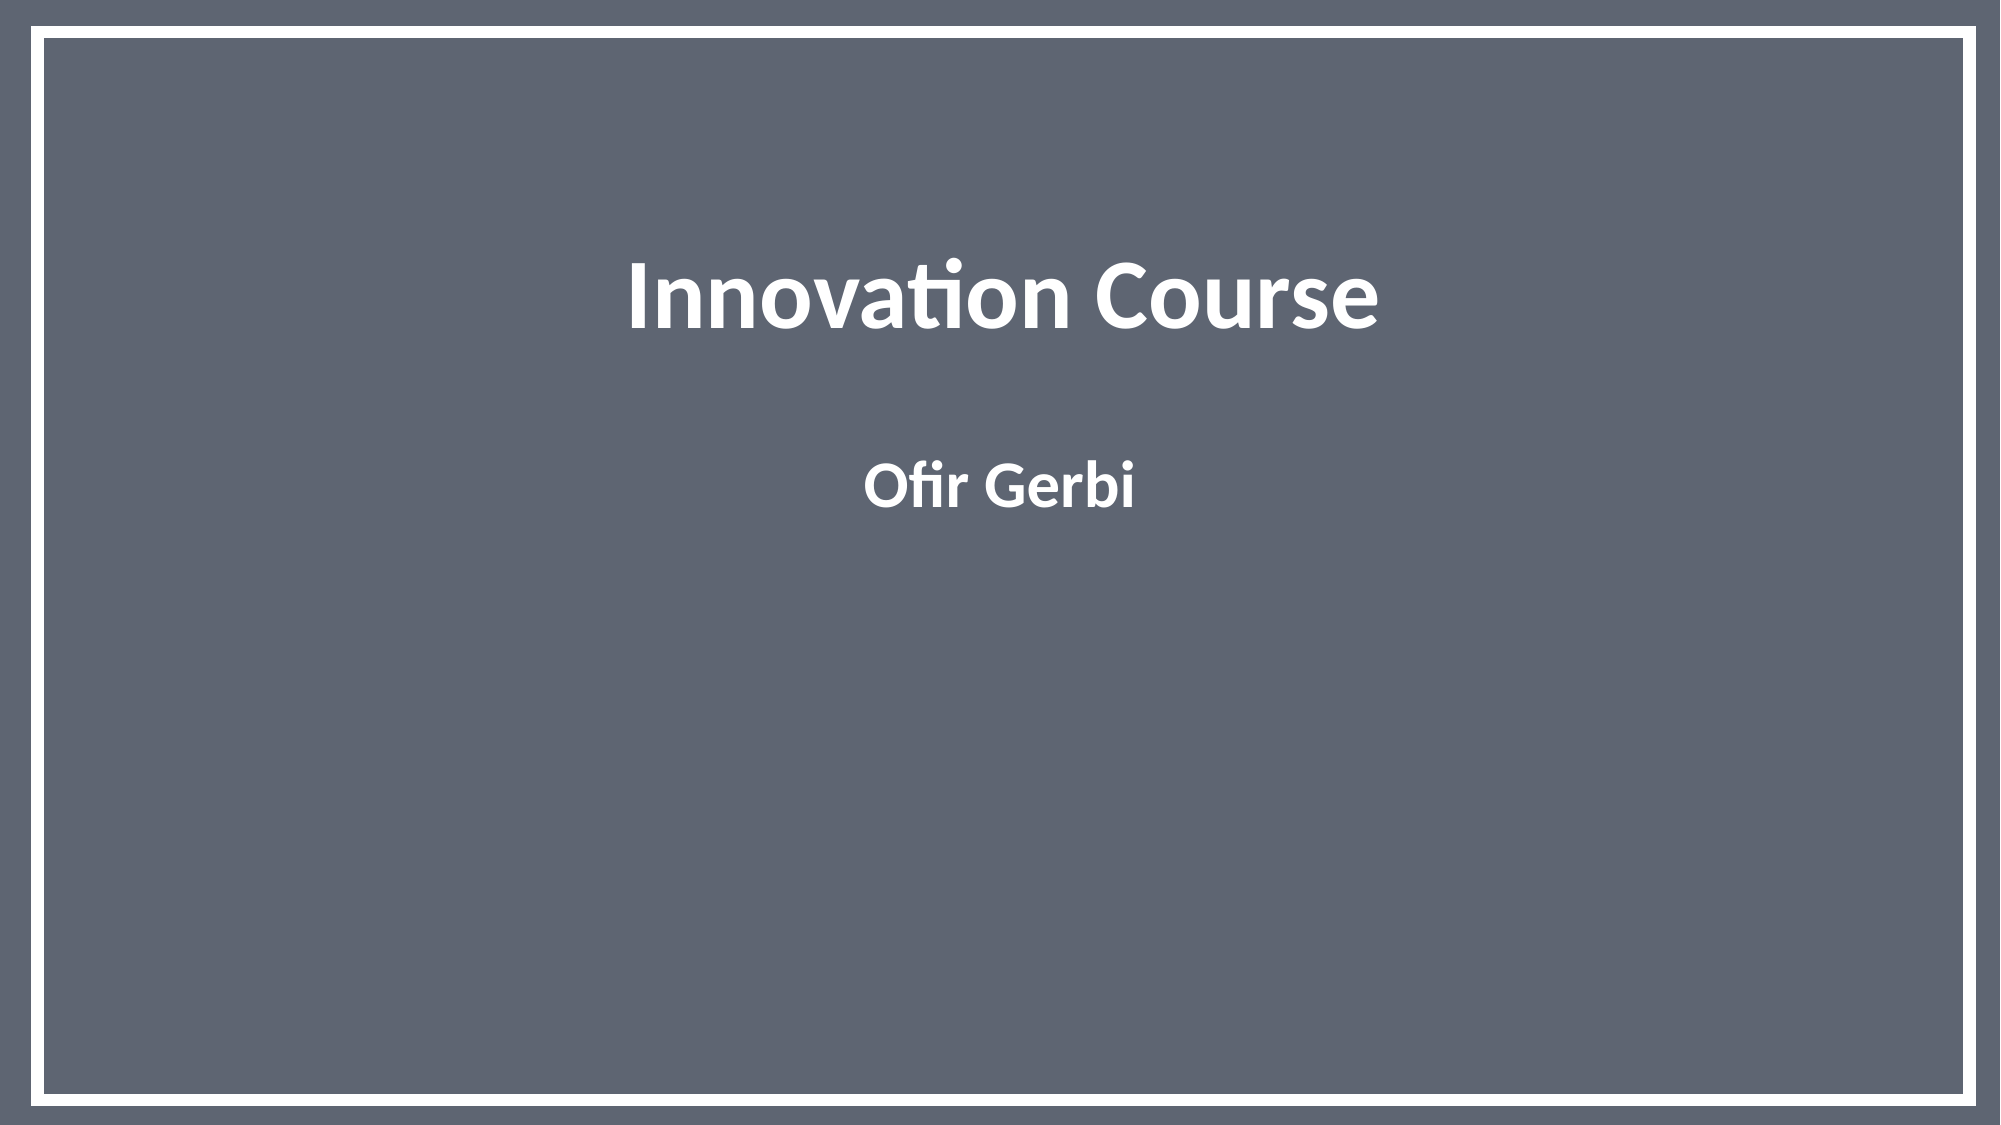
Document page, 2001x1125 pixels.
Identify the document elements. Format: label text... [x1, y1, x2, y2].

text_box Ofir Gerbi [685, 433, 1315, 529]
text_box Innovation Course [395, 220, 1612, 356]
text_box [36, 31, 1970, 1101]
